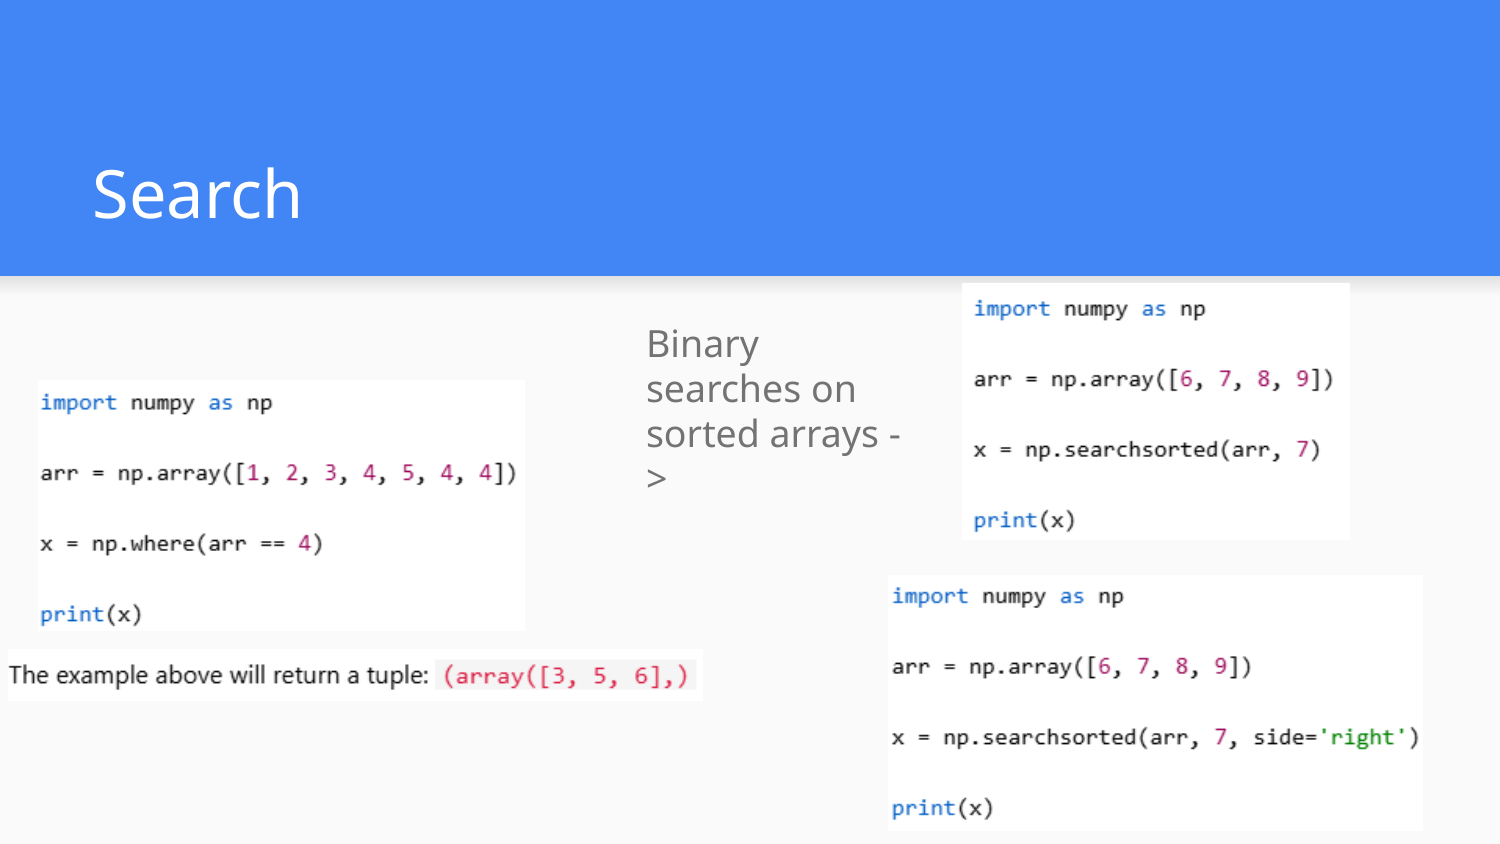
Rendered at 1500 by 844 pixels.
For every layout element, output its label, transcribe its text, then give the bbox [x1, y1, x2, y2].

title Search [77, 121, 1427, 248]
picture [8, 648, 703, 701]
picture [38, 380, 525, 632]
picture [961, 282, 1350, 540]
picture [888, 575, 1424, 831]
text_box Binary searches on sorted arrays -> [631, 305, 930, 516]
